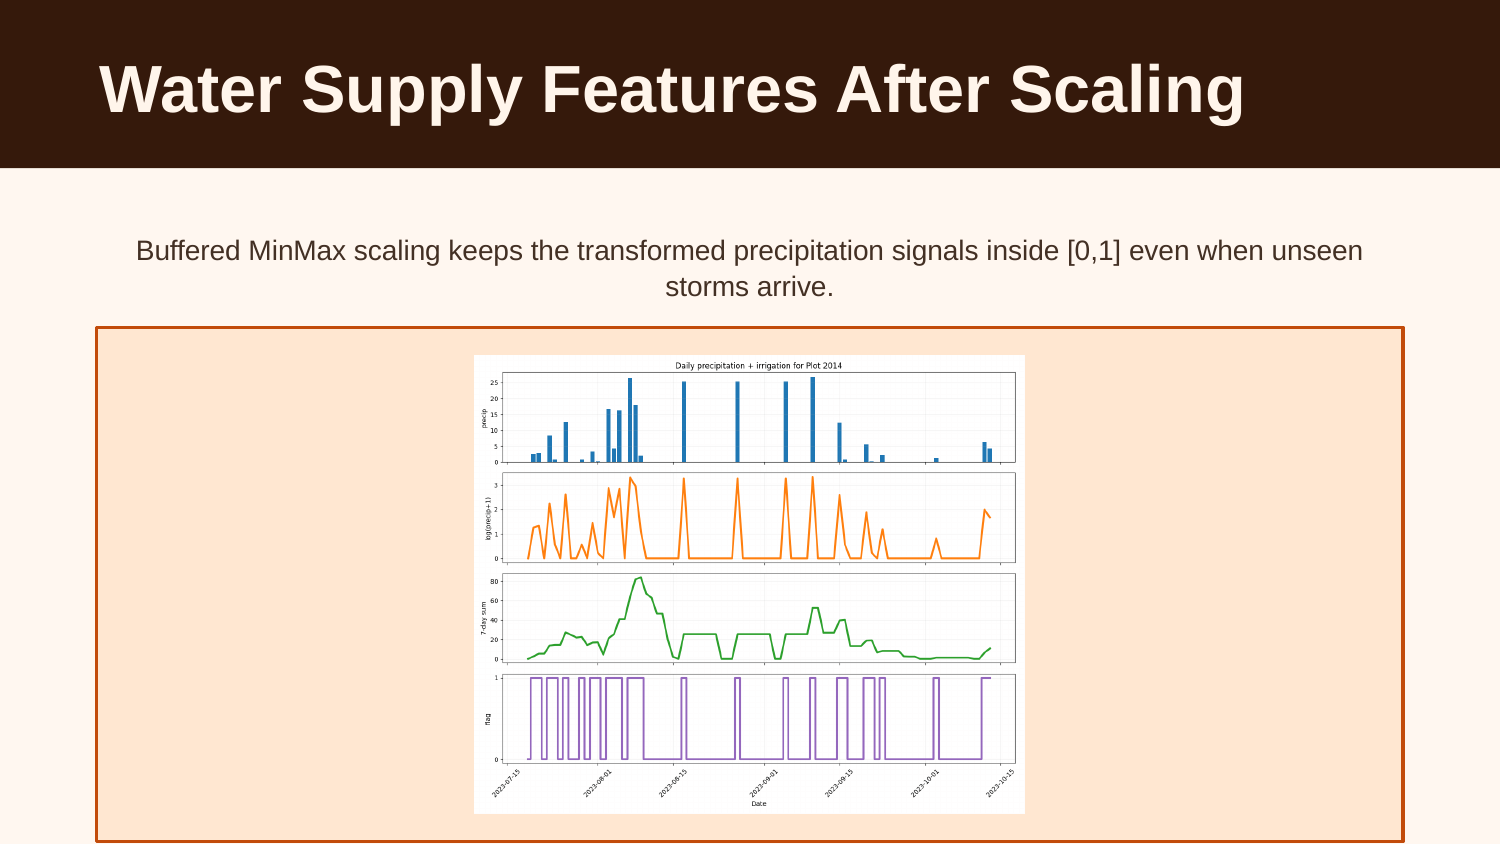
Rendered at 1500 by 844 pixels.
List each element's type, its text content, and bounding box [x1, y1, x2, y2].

picture [474, 355, 1025, 814]
text_box Water Supply Features After Scaling [99, 45, 1426, 123]
text_box [0, 0, 1500, 169]
text_box [96, 327, 1404, 842]
text_box Buffered MinMax scaling keeps the transformed precipitation signals inside [0,1] even when unseen storms arrive. [112, 229, 1388, 303]
